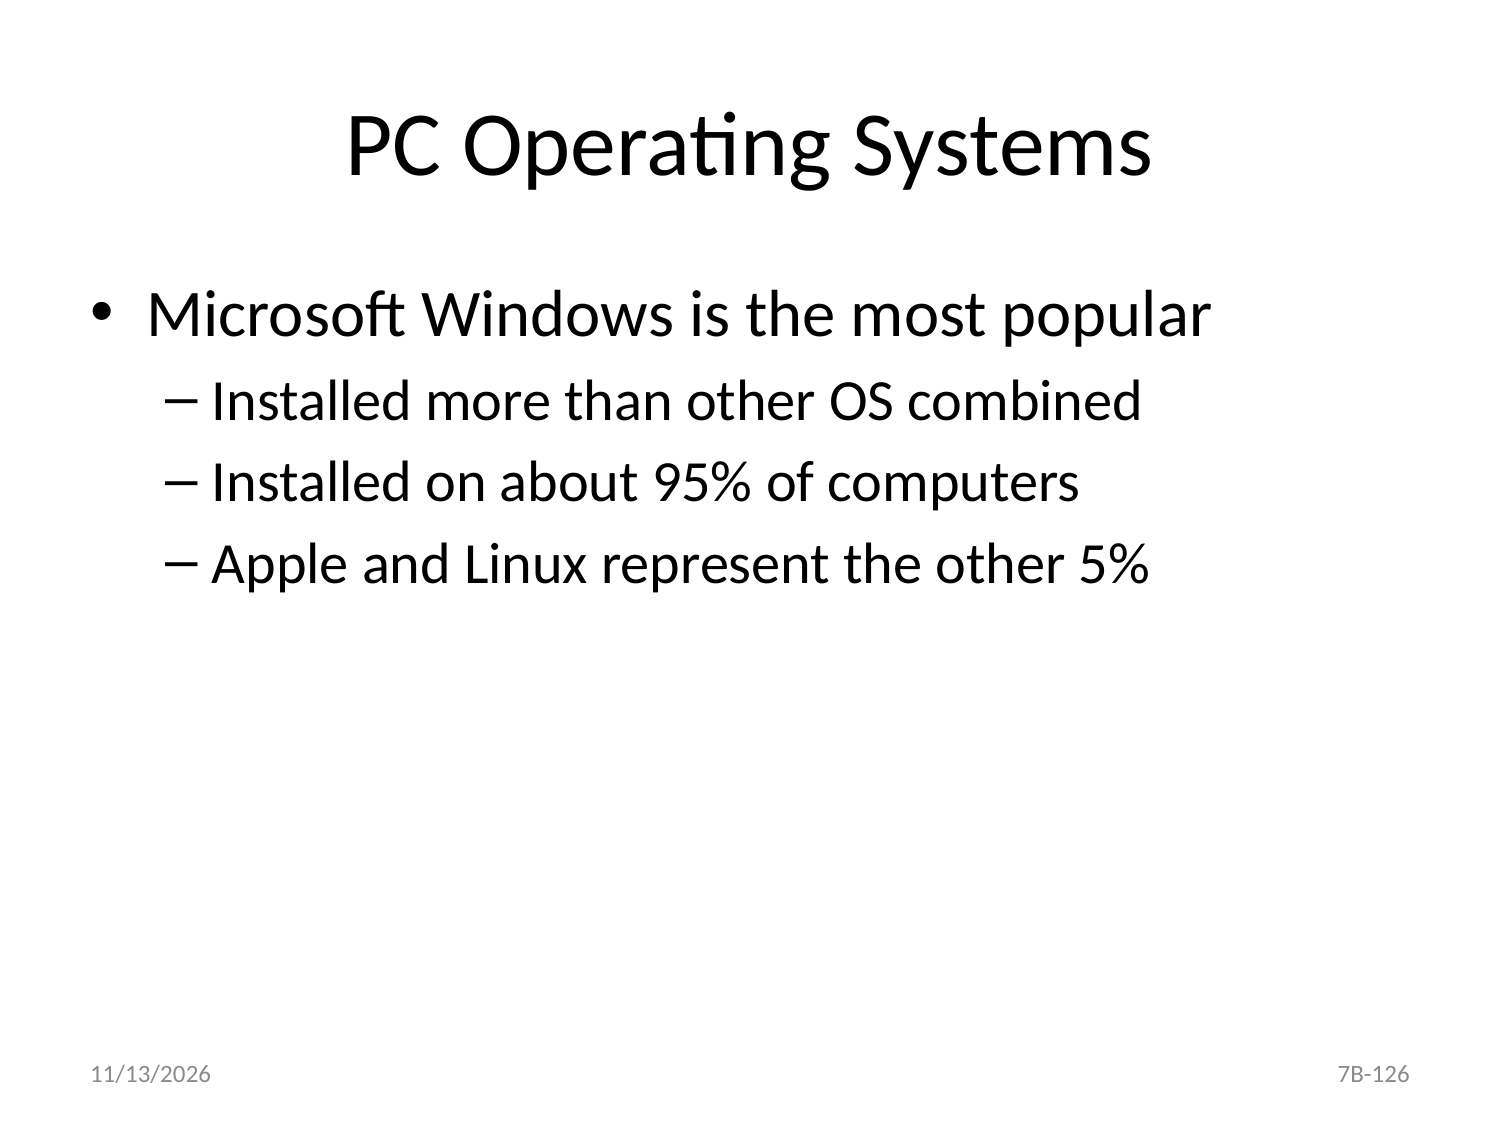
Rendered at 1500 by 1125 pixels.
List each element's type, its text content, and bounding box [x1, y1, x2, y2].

title PC Operating Systems [75, 45, 1425, 233]
list Microsoft Windows is the most popular Installed more than other OS combined Installed on about 95% of computers Apple and Linux represent the other 5% [75, 262, 1425, 1005]
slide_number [75, 1042, 425, 1103]
slide_number 7B-126 [1074, 1042, 1425, 1103]
